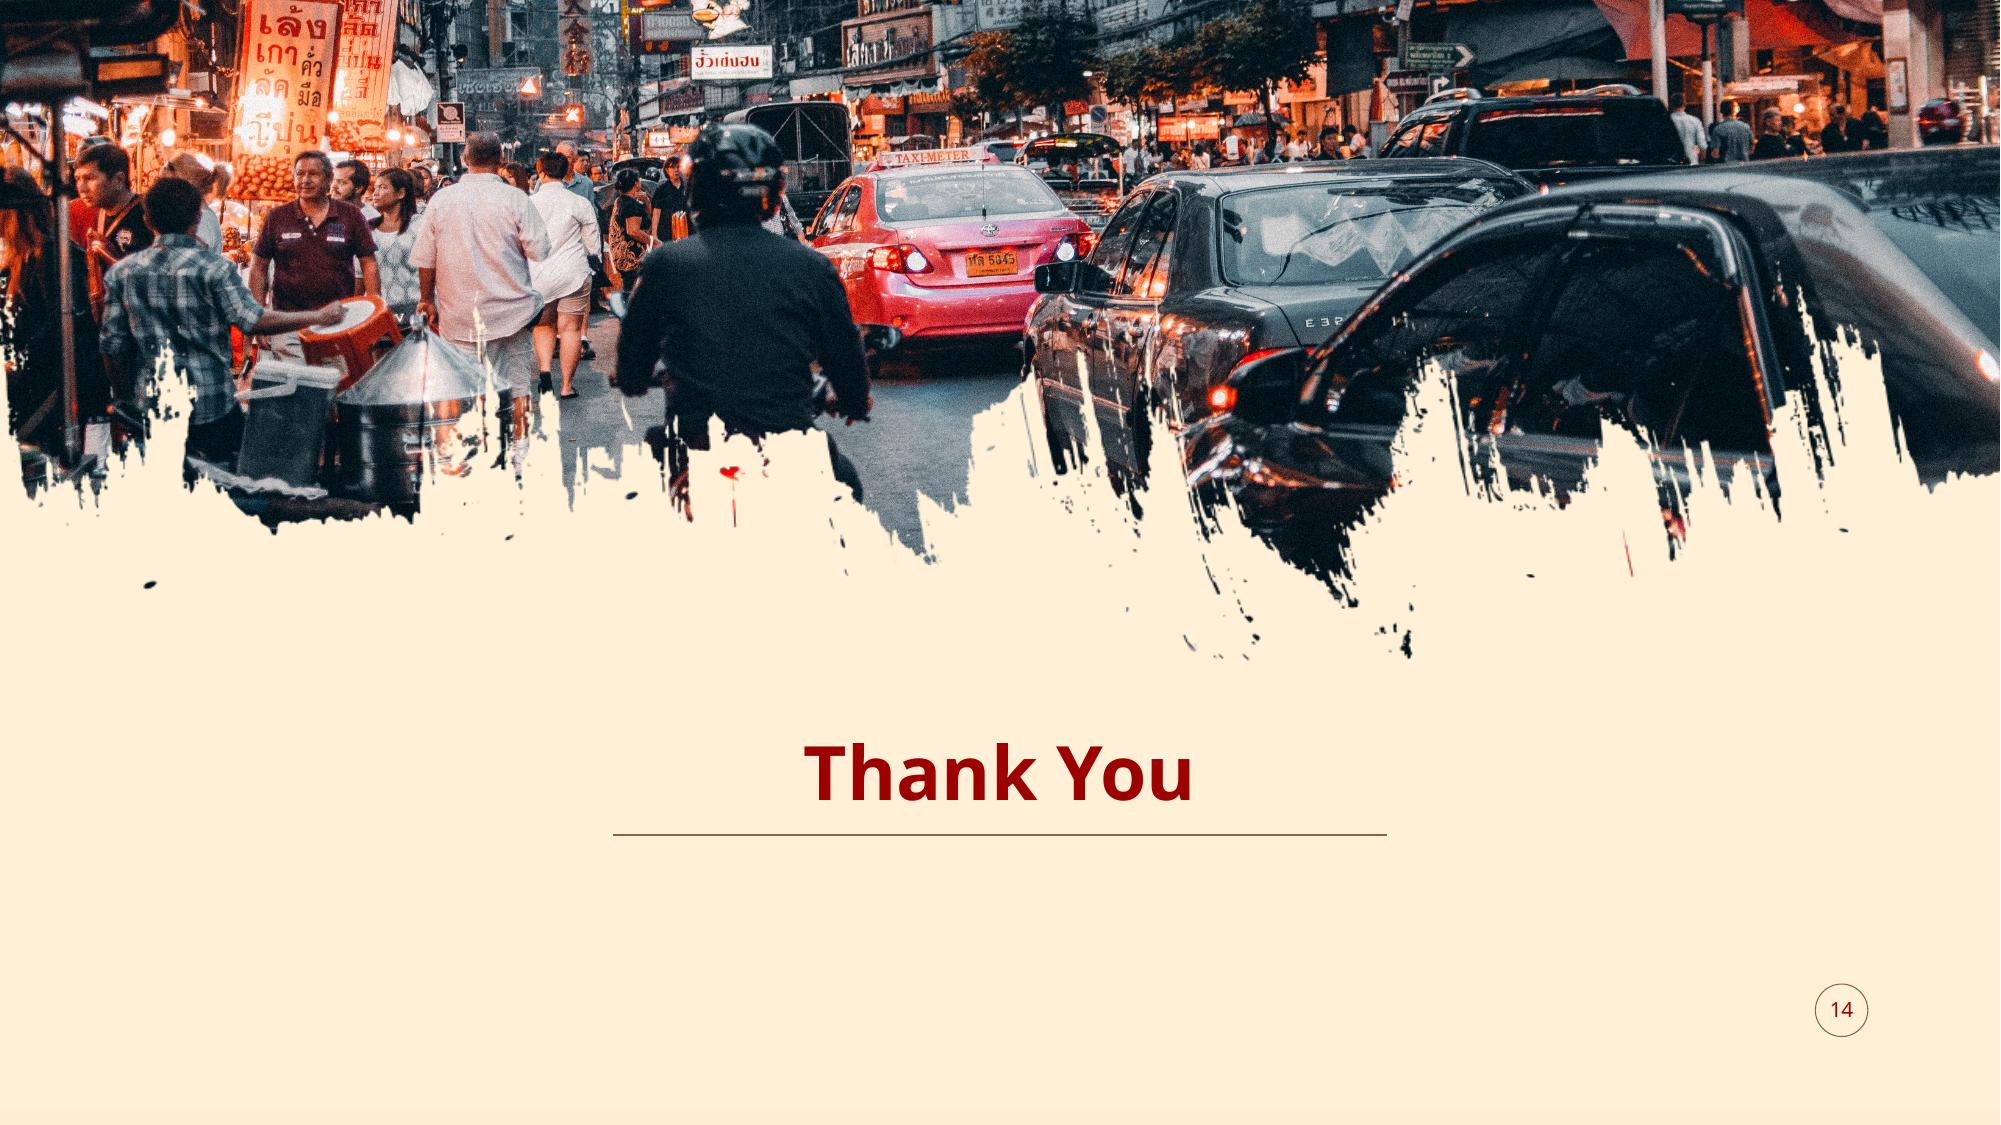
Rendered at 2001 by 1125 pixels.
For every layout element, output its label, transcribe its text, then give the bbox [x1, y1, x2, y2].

slide_number 14 [1811, 980, 1872, 1041]
title Thank You [137, 709, 1863, 843]
picture [0, 0, 2000, 1111]
